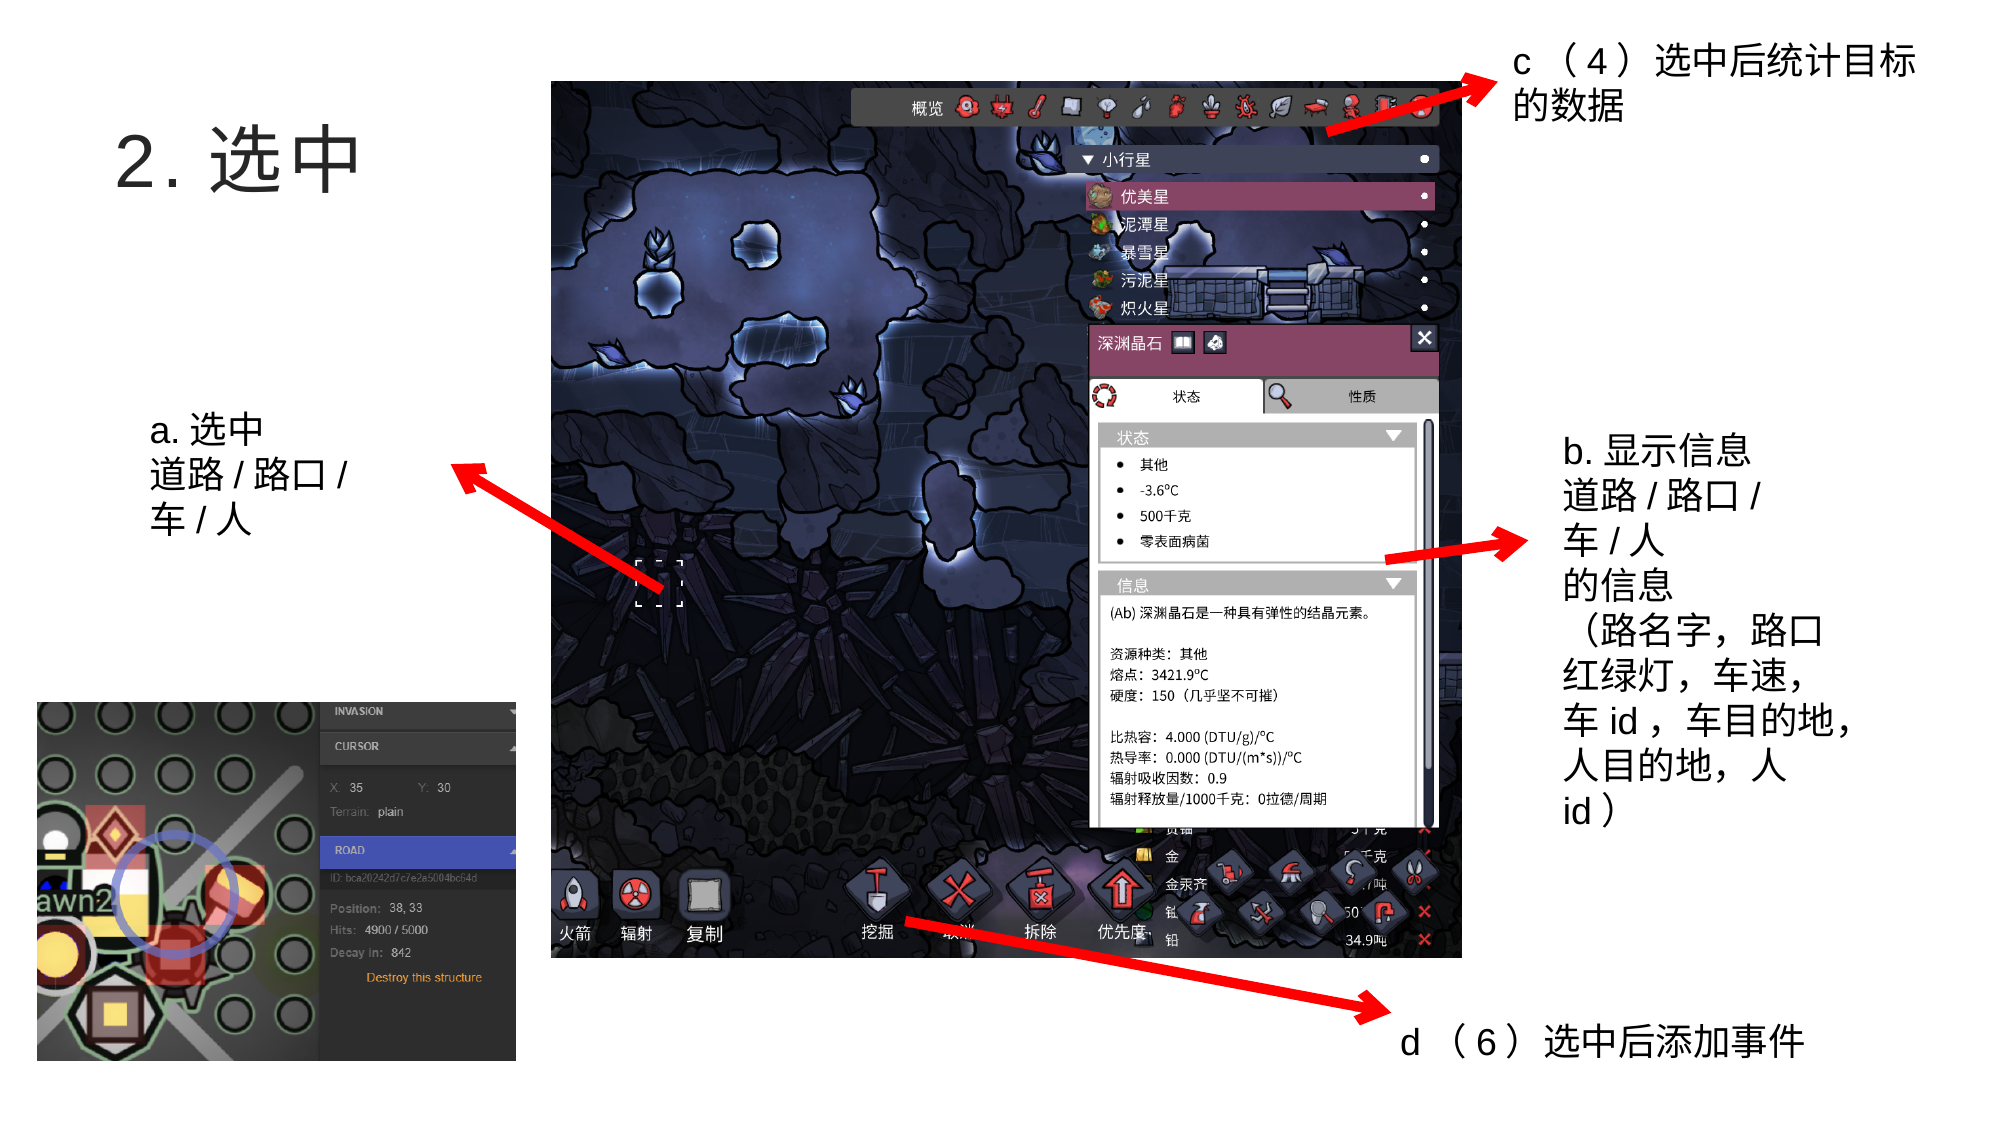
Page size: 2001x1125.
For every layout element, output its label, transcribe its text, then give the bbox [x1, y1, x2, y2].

title 2.选中 [99, 99, 430, 216]
picture [36, 702, 517, 1061]
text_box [1326, 81, 1499, 133]
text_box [1384, 539, 1529, 561]
picture [551, 81, 1463, 959]
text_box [450, 463, 663, 591]
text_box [904, 920, 1392, 1014]
text_box a.选中 道路/路口/车/人 [134, 398, 441, 549]
text_box b.显示信息 道路/路口/车/人 的信息 （路名字，路口红绿灯，车速，车id，车目的地，人目的地，人id） [1548, 419, 1855, 839]
text_box d（6）选中后添加事件 [1385, 1010, 2000, 1071]
text_box c（4）选中后统计目标的数据 [1497, 29, 1940, 134]
